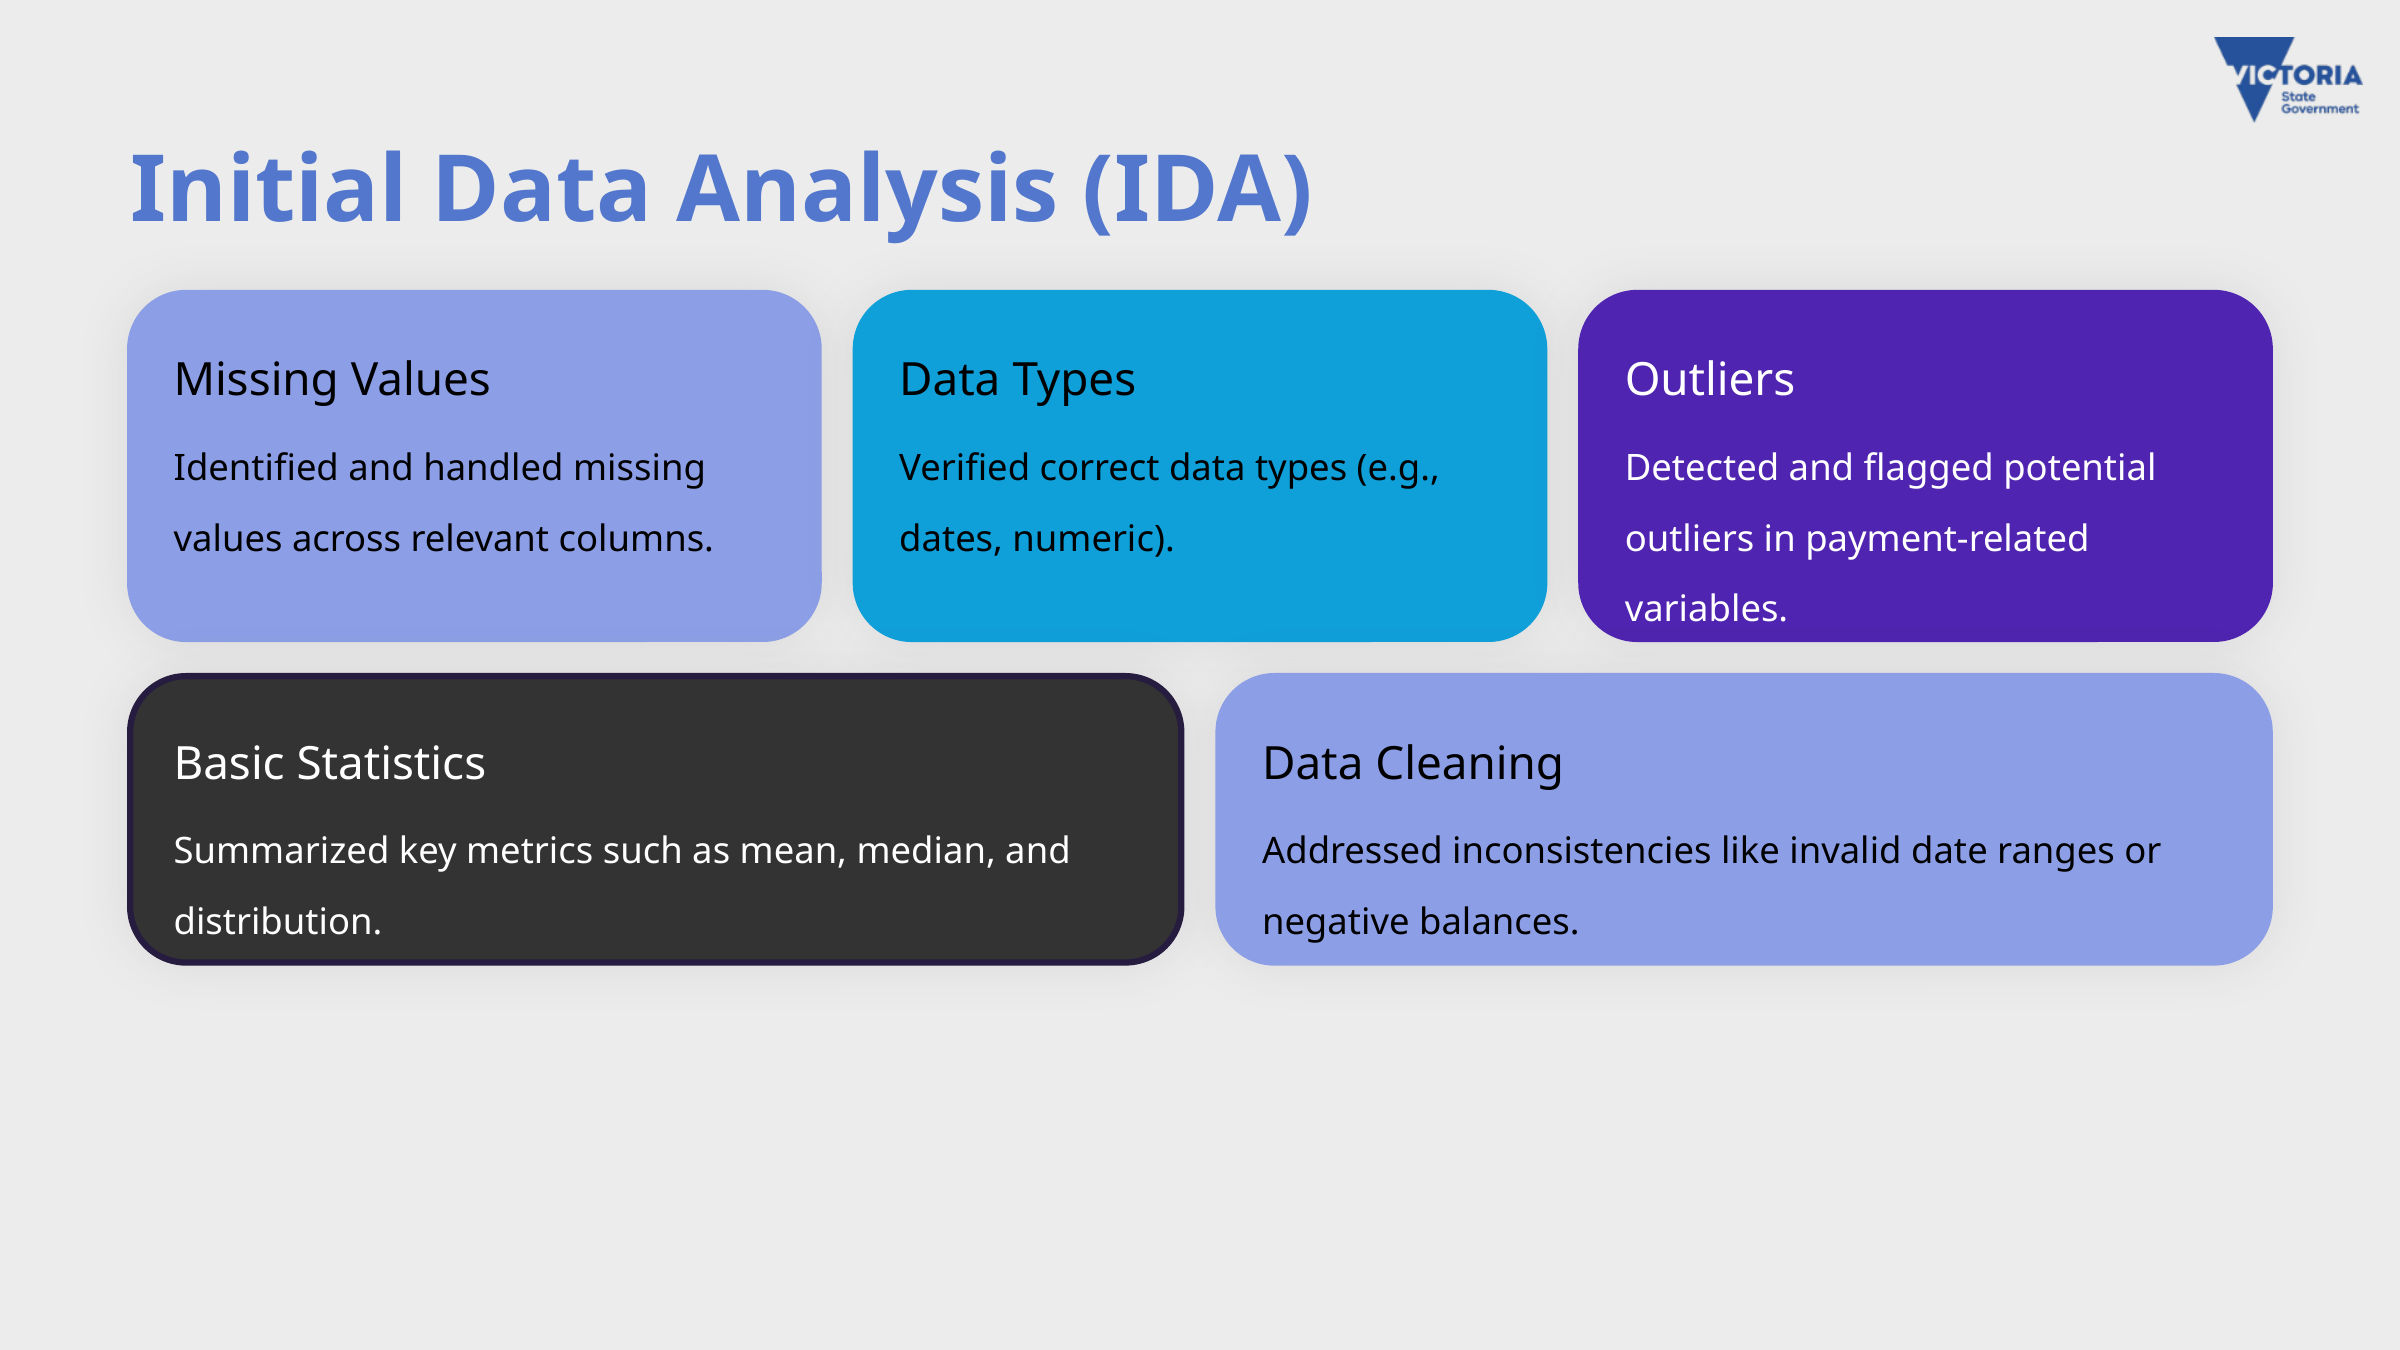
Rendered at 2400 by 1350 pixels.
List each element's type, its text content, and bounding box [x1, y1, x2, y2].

text_box [1218, 676, 2270, 963]
text_box Outliers [1624, 336, 2090, 395]
text_box [130, 292, 819, 639]
text_box [1581, 292, 2270, 639]
text_box Identified and handled missing values across relevant columns. [173, 416, 776, 536]
picture [2213, 37, 2363, 123]
text_box Summarized key metrics such as mean, median, and distribution. [173, 800, 1138, 920]
text_box Addressed inconsistencies like invalid date ranges or negative balances. [1262, 800, 2227, 920]
text_box Data Cleaning [1262, 719, 1728, 778]
text_box [855, 292, 1545, 639]
text_box Missing Values [173, 336, 639, 395]
text_box Basic Statistics [173, 719, 639, 778]
text_box Verified correct data types (e.g., dates, numeric). [899, 416, 1501, 536]
text_box Initial Data Analysis (IDA) [130, 102, 1342, 219]
text_box [130, 676, 1182, 963]
text_box Detected and flagged potential outliers in payment-related variables. [1624, 416, 2227, 596]
text_box Data Types [899, 336, 1365, 395]
